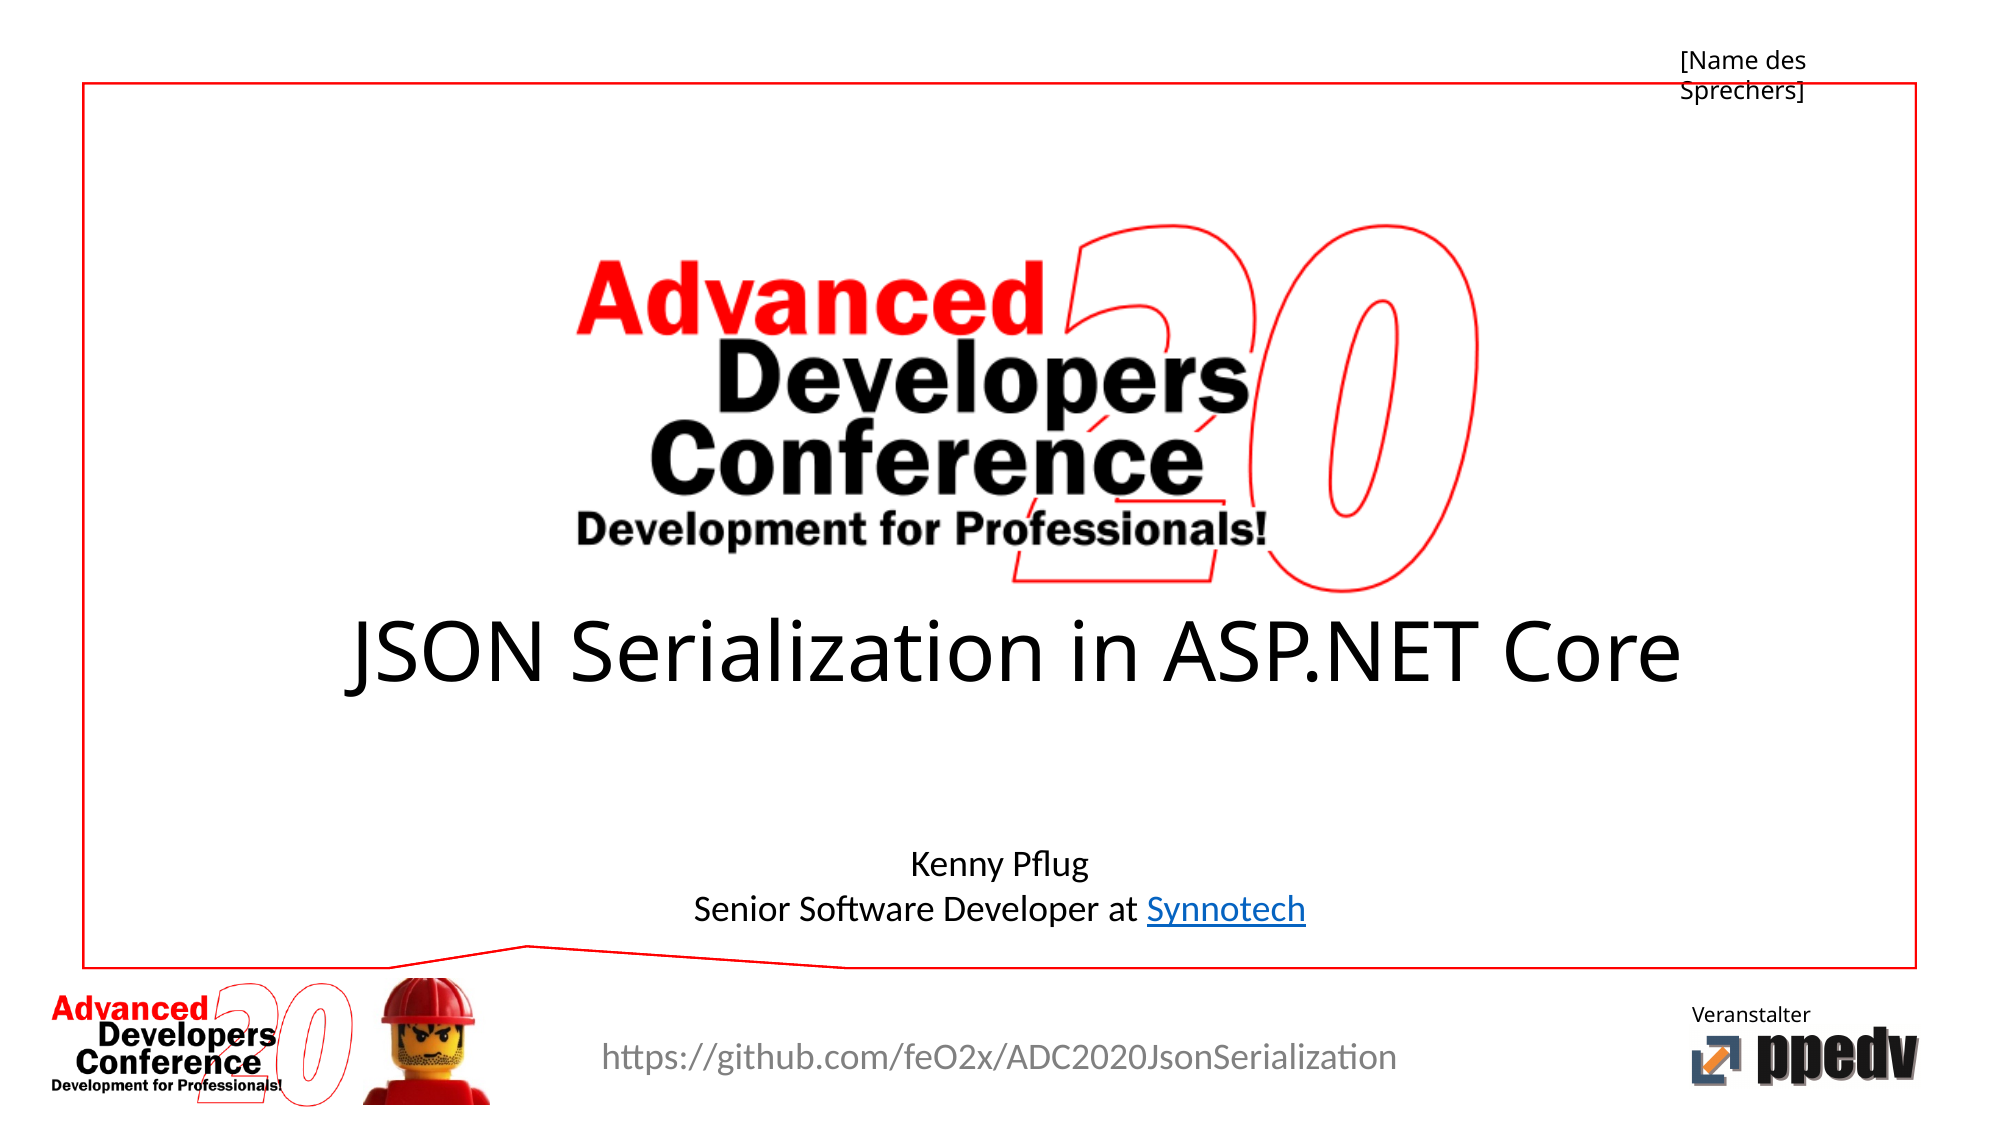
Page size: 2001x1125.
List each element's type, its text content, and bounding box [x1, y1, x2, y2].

picture [42, 976, 355, 1107]
picture [1689, 1024, 1921, 1089]
picture [549, 204, 1487, 596]
picture [363, 978, 490, 1105]
text_box [82, 82, 1917, 970]
text_box [Name des Sprechers] [1665, 37, 1948, 112]
